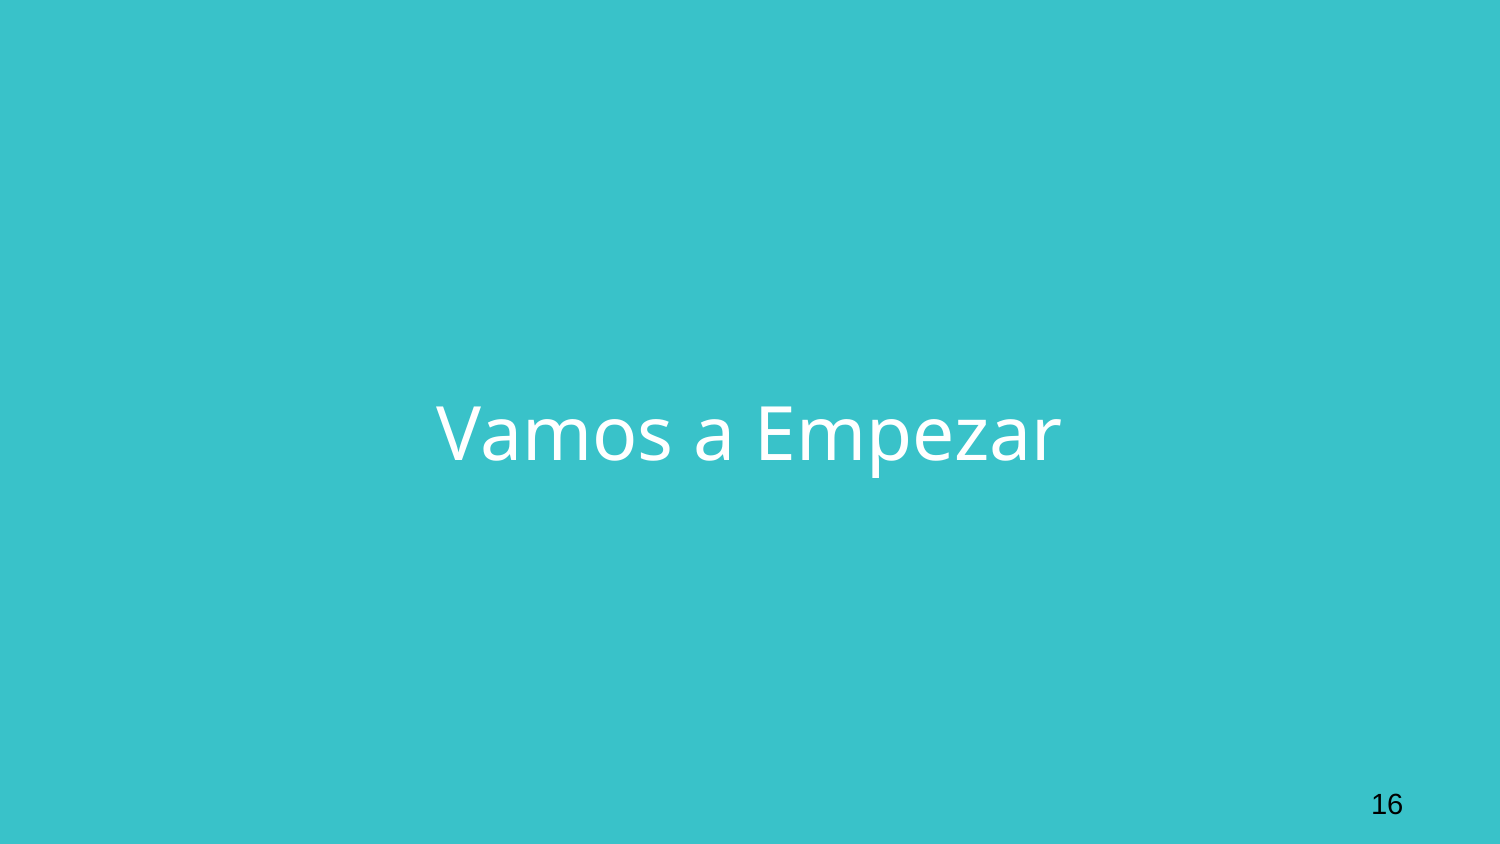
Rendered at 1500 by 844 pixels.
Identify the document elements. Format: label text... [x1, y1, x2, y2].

slide_number ‹#› [1356, 770, 1447, 836]
text_box Vamos a Empezar [65, 141, 1435, 703]
